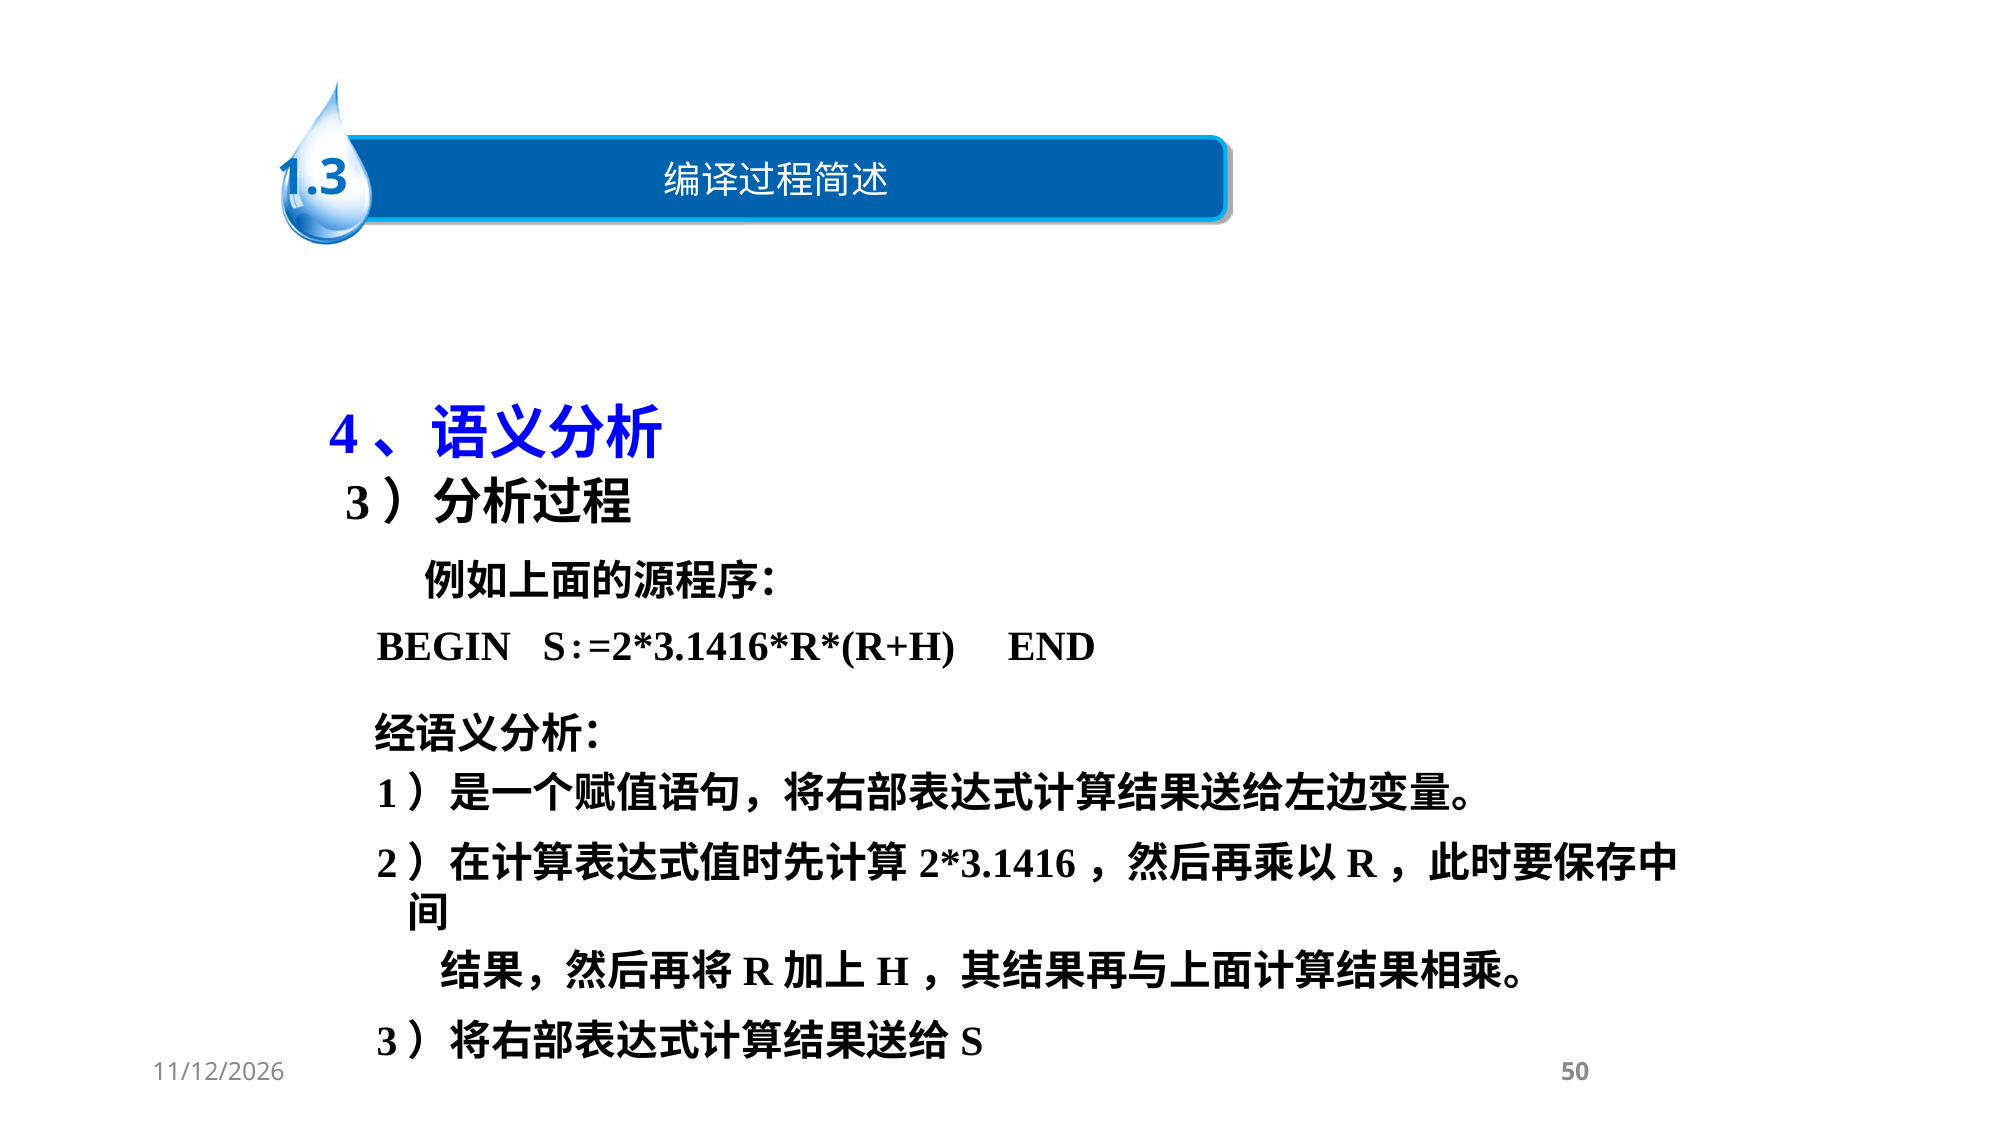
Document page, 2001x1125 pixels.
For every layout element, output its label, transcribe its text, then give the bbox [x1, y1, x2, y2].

text_box 4、语义分析 [314, 373, 1721, 545]
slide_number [137, 1042, 310, 1103]
text_box 3）分析过程 例如上面的源程序： BEGIN S∶=2*3.1416*R*(R+H) END 经语义分析： 1）是一个赋值语句，将右部表达式计算结果送给左边变量。 2）在计算表达式值时先计算2*3.1416，然后再乘以R，此时要保存中间 结果，然后再将R加上H，其结果再与上面计算结果相乘。 3）将右部表达式计算结果送给S [324, 473, 1711, 1125]
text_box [249, 78, 1226, 246]
text_box [310, 451, 1706, 1125]
